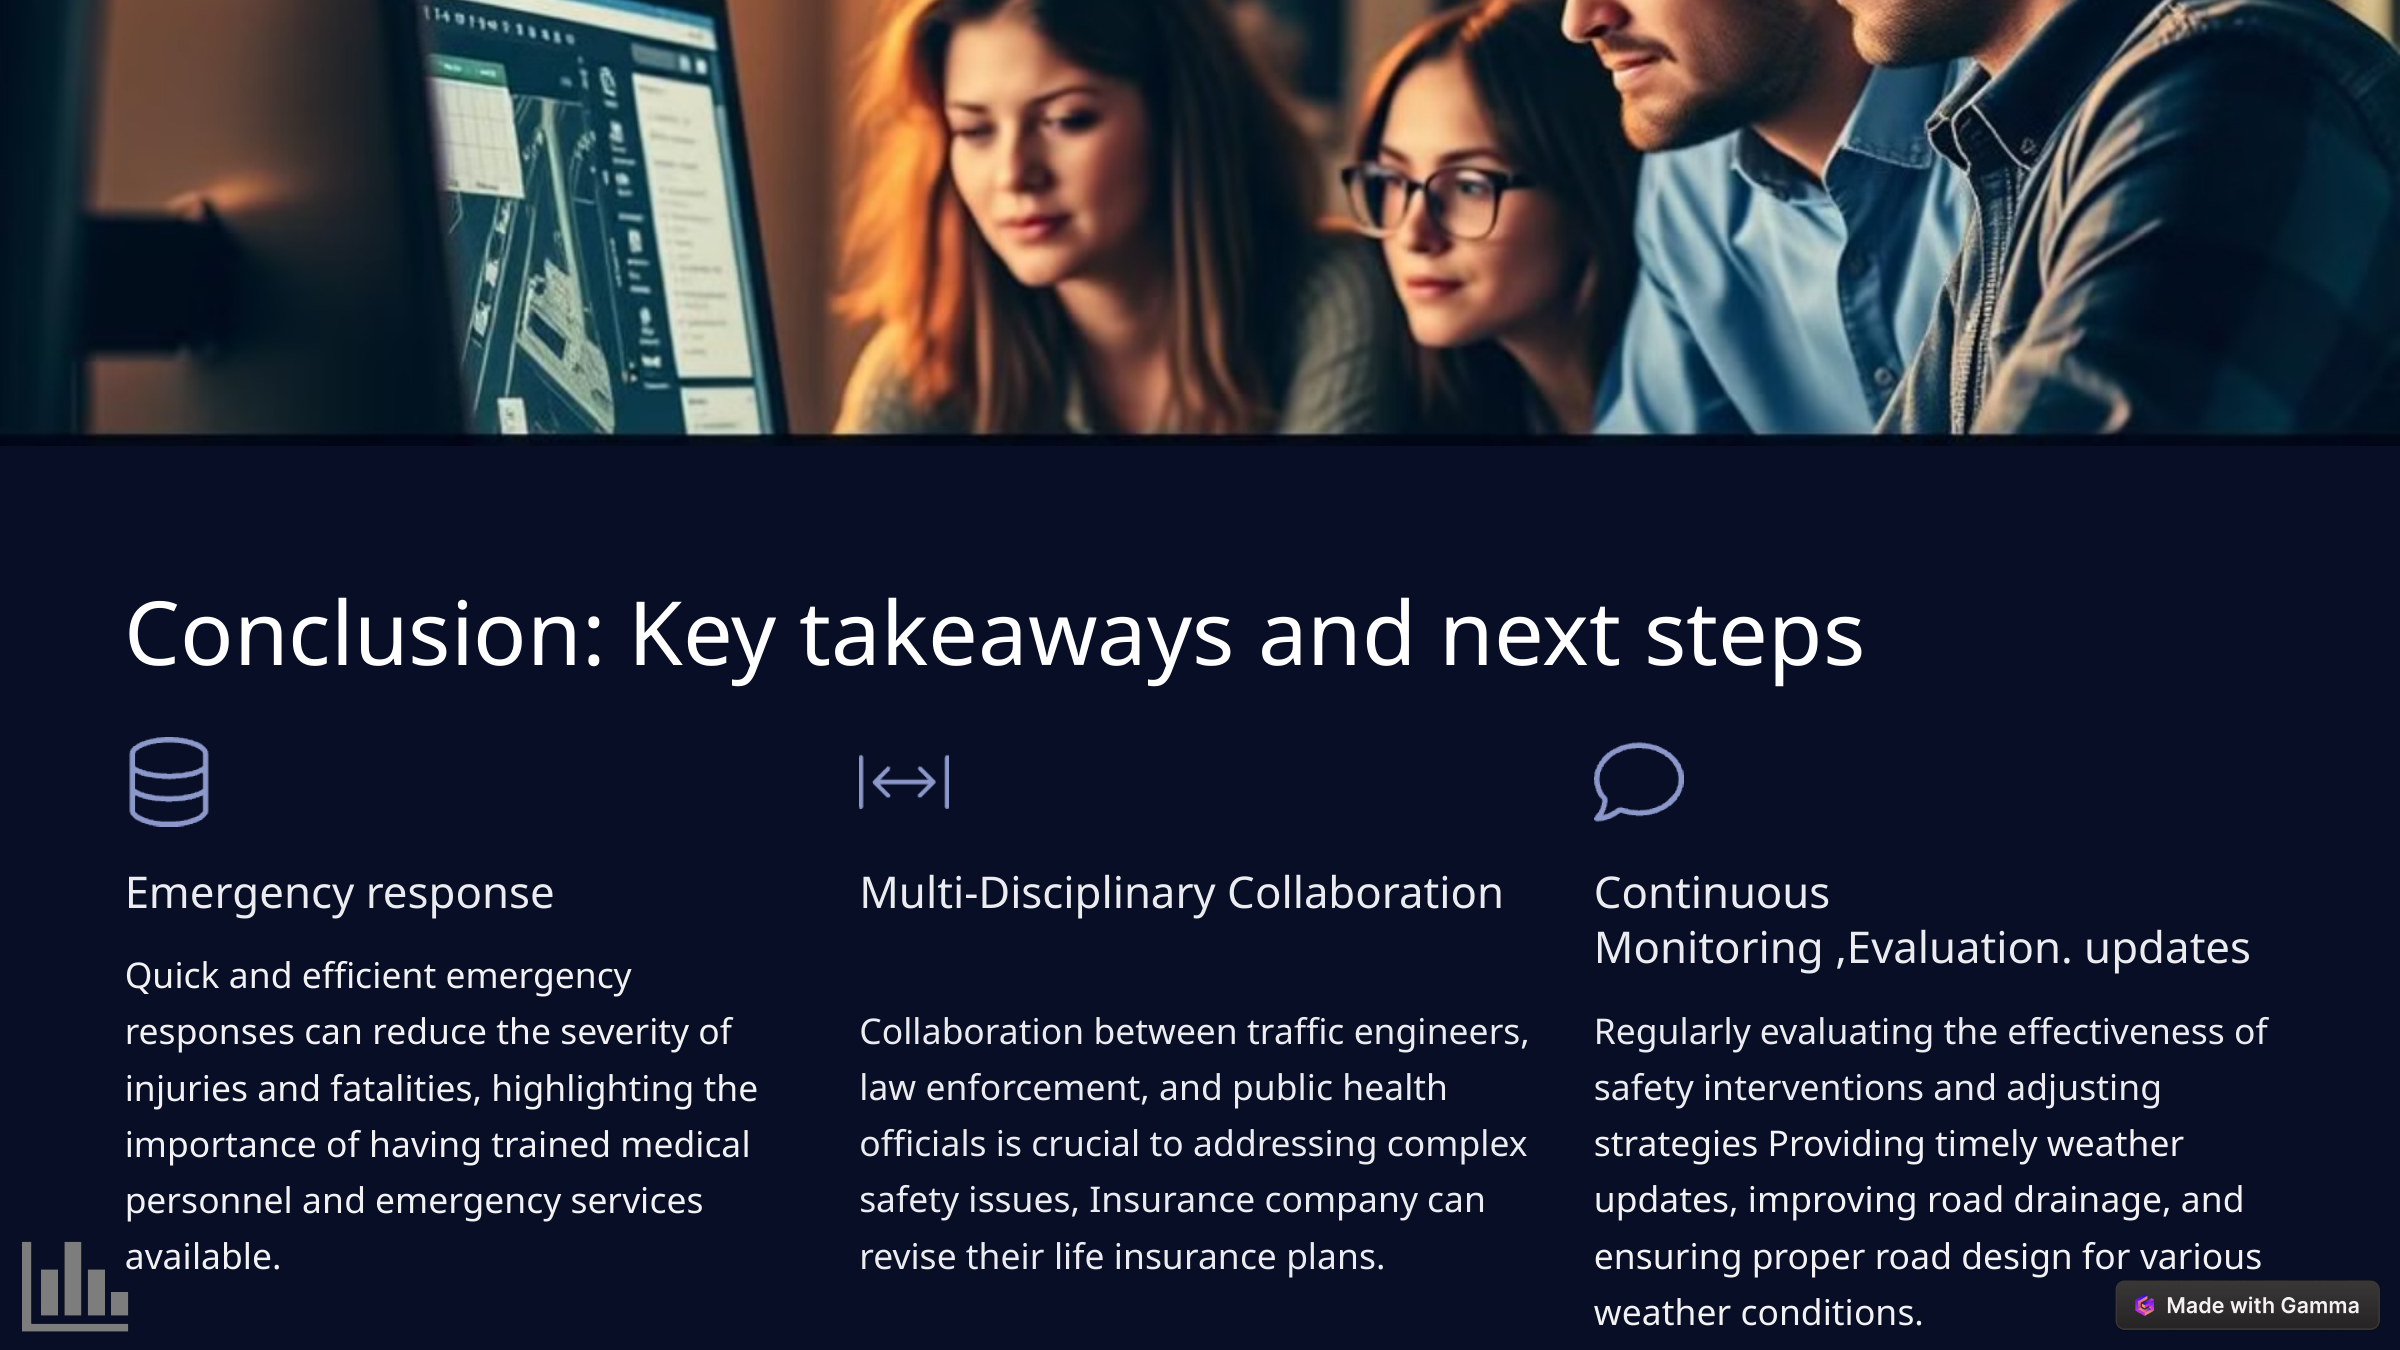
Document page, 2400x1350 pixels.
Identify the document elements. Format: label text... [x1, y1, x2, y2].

text_box Continuous Monitoring ,Evaluation. updates [1594, 862, 2276, 974]
picture [2106, 1271, 2389, 1339]
text_box Emergency response [124, 862, 609, 918]
picture [0, 0, 2400, 446]
picture [124, 737, 214, 827]
text_box Conclusion: Key takeaways and next steps [124, 572, 1901, 684]
picture [1593, 737, 1684, 827]
picture [859, 737, 949, 827]
picture [0, 1223, 150, 1350]
text_box Quick and efficient emergency responses can reduce the severity of injuries and fatalities, highlighting the importance of having trained medical personnel and emergency services available. [124, 939, 806, 1168]
text_box Regularly evaluating the effectiveness of safety interventions and adjusting strategies Providing timely weather updates, improving road drainage, and ensuring proper road design for various weather conditions. [1594, 994, 2276, 1224]
text_box Collaboration between traffic engineers, law enforcement, and public health officials is crucial to addressing complex safety issues, Insurance company can revise their life insurance plans. [859, 994, 1541, 1336]
text_box Multi-Disciplinary Collaboration [859, 862, 1541, 974]
